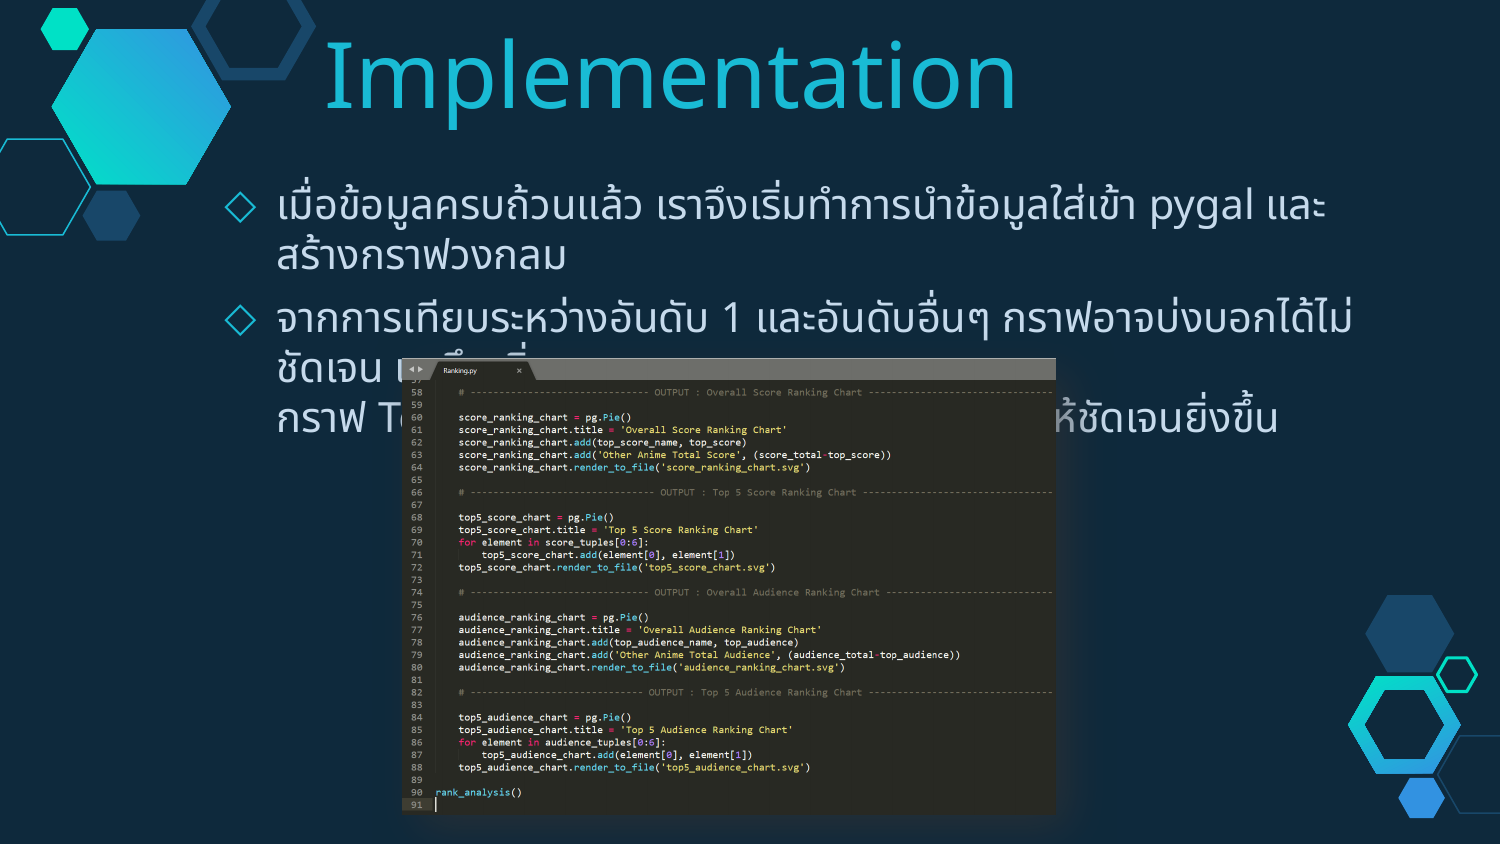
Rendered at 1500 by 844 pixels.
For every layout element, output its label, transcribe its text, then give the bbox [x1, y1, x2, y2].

title Implementation [309, 29, 1149, 142]
list เมื่อข้อมูลครบถ้วนแล้ว เราจึงเริ่มทำการนำข้อมูลใส่เข้า pygal และสร้างกราฟวงกลม จากการเทียบระหว่างอันดับ 1 และอันดับอื่นๆ กราฟอาจบ่งบอกได้ไม่ชัดเจน เราจึงเพิ่ม กราฟ Top 5 เข้าไป เพื่อแสดงผลลัพธ์ของกราฟให้ชัดเจนยิ่งขึ้น [186, 162, 1398, 354]
picture [402, 358, 1057, 815]
